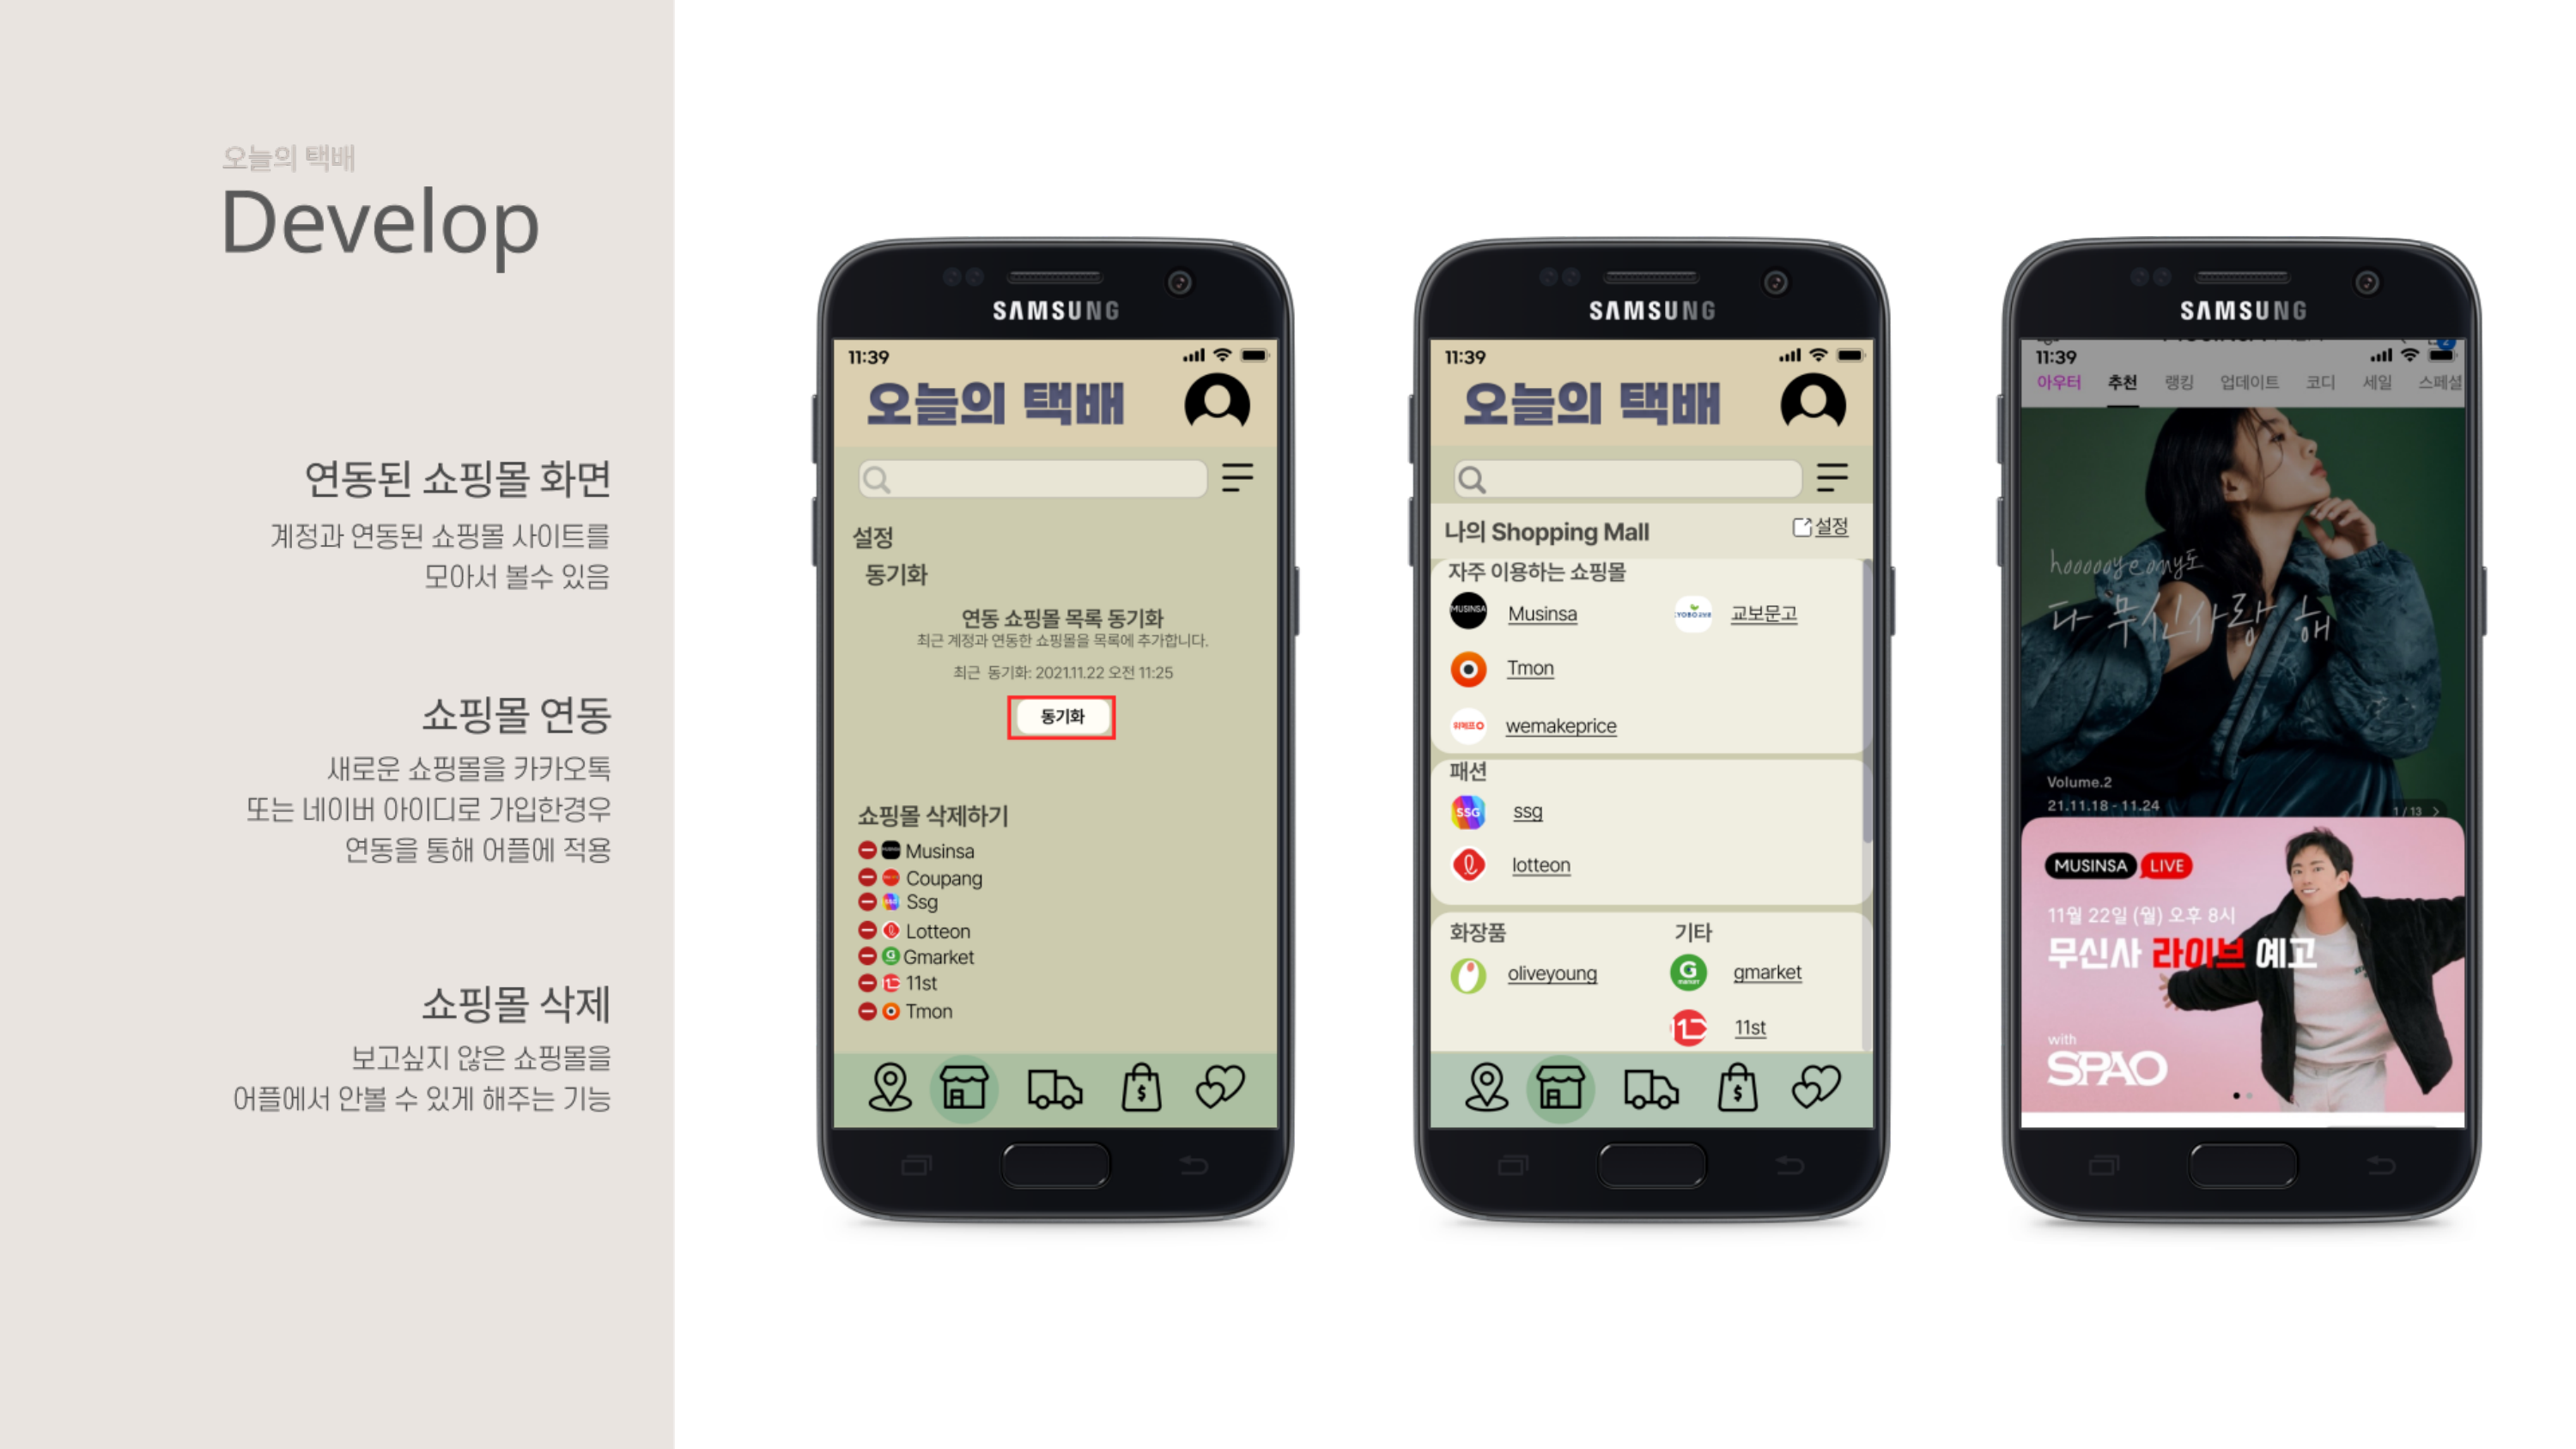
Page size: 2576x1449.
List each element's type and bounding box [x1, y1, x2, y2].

picture [204, 133, 581, 318]
picture [206, 967, 632, 1166]
picture [206, 678, 632, 917]
picture [227, 442, 632, 609]
text_box [802, 218, 1309, 1250]
text_box [0, 0, 675, 1449]
text_box [1990, 218, 2497, 1250]
text_box [1399, 218, 1906, 1250]
